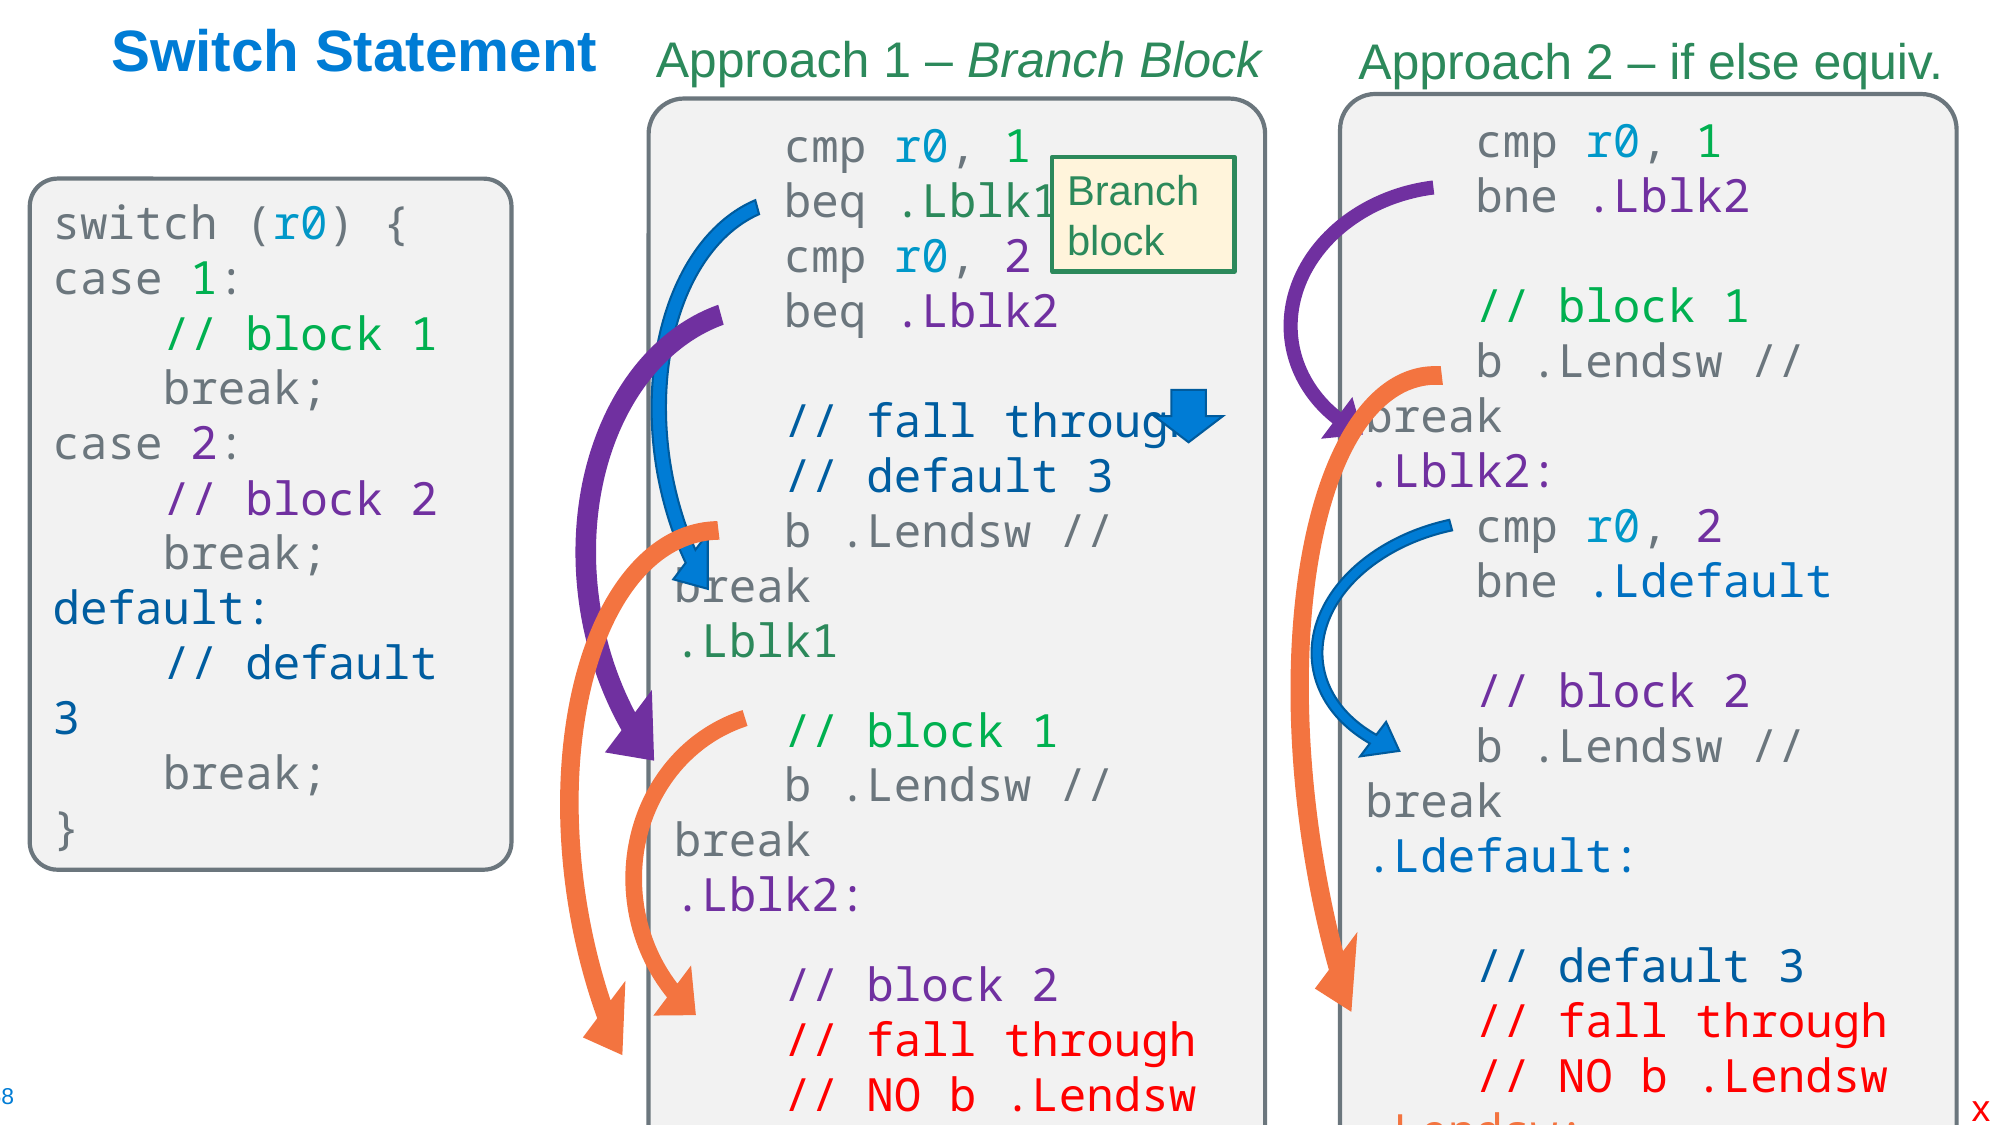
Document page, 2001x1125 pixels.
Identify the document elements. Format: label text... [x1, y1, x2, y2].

text_box x [1956, 1076, 2000, 1125]
text_box [575, 304, 724, 640]
text_box [656, 198, 761, 342]
text_box [560, 521, 720, 1056]
text_box [1310, 518, 1454, 758]
text_box [596, 638, 655, 761]
text_box [671, 541, 709, 591]
text_box [1151, 388, 1227, 444]
text_box Approach 2 – if else equiv. [1343, 21, 1959, 97]
text_box switch (r0) { case 1: // block 1 break; case 2: // block 2 break; default: // default 3 break; } [29, 178, 512, 870]
text_box cmp r0, 1 beq .Lblk1 cmp r0, 2 beq .Lblk2 // fall through // default 3 b .Lendsw // break .Lblk1 // block 1 b .Lendsw // break .Lblk2: // block 2 // fall through // NO b .Lendsw .Lendsw: [648, 98, 1266, 1125]
text_box [625, 710, 748, 1016]
text_box Approach 1 – Branch Block [640, 20, 1277, 95]
text_box cmp r0, 1 bne .Lblk2 // block 1 b .Lendsw // break .Lblk2: cmp r0, 2 bne .Ldefault // block 2 b .Lendsw // break .Ldefault: // default 3 // fall through // NO b .Lendsw .Lendsw: [1340, 97, 1957, 1125]
text_box [1290, 366, 1443, 1012]
text_box Branch block [1052, 156, 1235, 272]
title Switch Statement [96, 16, 1744, 92]
text_box [1283, 180, 1435, 439]
text_box [650, 358, 687, 532]
